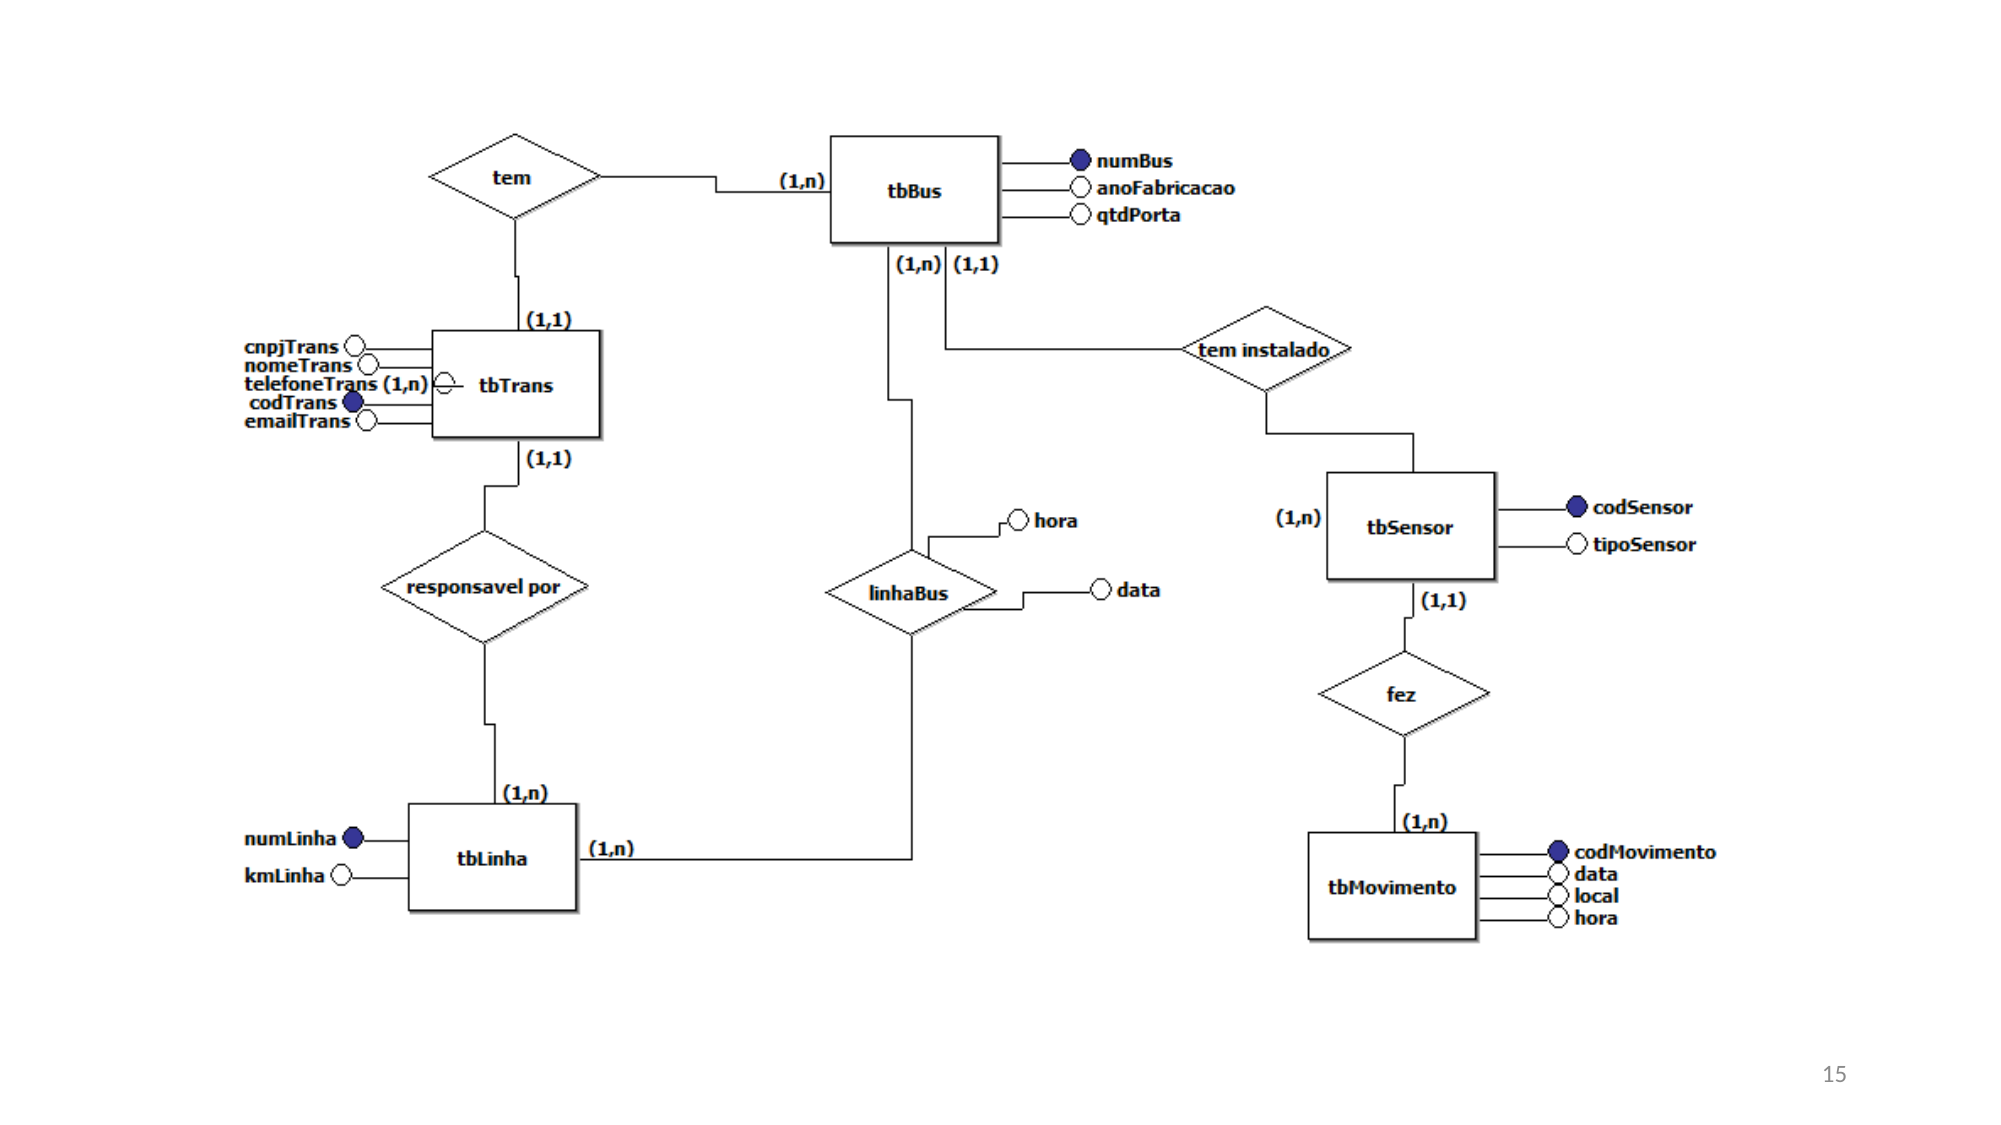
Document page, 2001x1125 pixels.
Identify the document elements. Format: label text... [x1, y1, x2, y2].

picture [226, 80, 1774, 1045]
slide_number 15 [1412, 1042, 1863, 1103]
